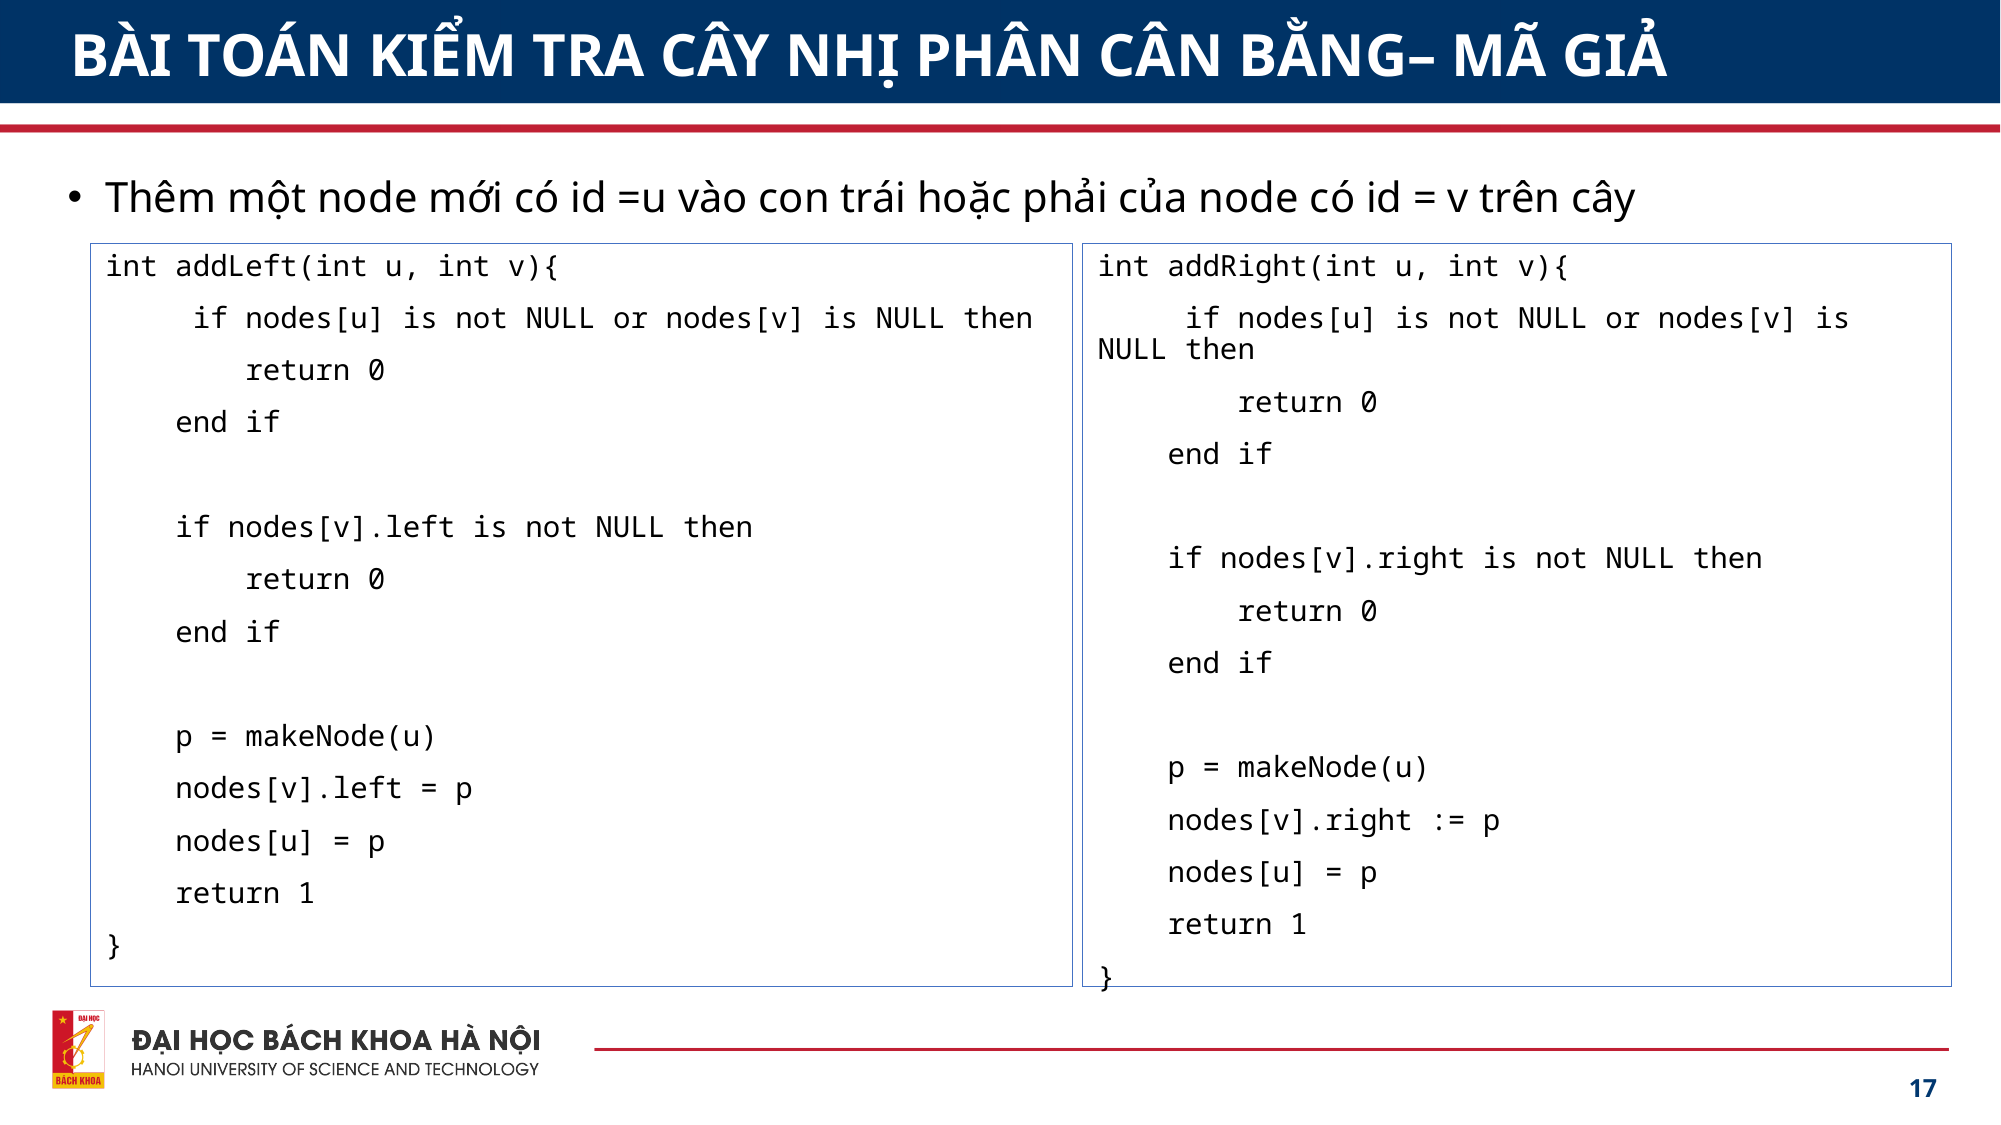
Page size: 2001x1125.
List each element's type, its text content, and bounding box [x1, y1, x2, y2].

text_box int addLeft(int u, int v){ if nodes[u] is not NULL or nodes[v] is NULL then return 0 end if if nodes[v].left is not NULL then return 0 end if p = makeNode(u) nodes[v].left = p nodes[u] = p return 1 } [90, 243, 1073, 987]
picture [0, 0, 2001, 1125]
title BÀI TOÁN KIỂM TRA CÂY NHỊ PHÂN CÂN BẰNG– MÃ GIẢ [55, 18, 1945, 90]
list Thêm một node mới có id =u vào con trái hoặc phải của node có id = v trên cây [52, 168, 1942, 974]
text_box int addRight(int u, int v){ if nodes[u] is not NULL or nodes[v] is NULL then return 0 end if if nodes[v].right is not NULL then return 0 end if p = makeNode(u) nodes[v].right := p nodes[u] = p return 1 } [1082, 243, 1952, 987]
slide_number 17 [1502, 1065, 1953, 1125]
